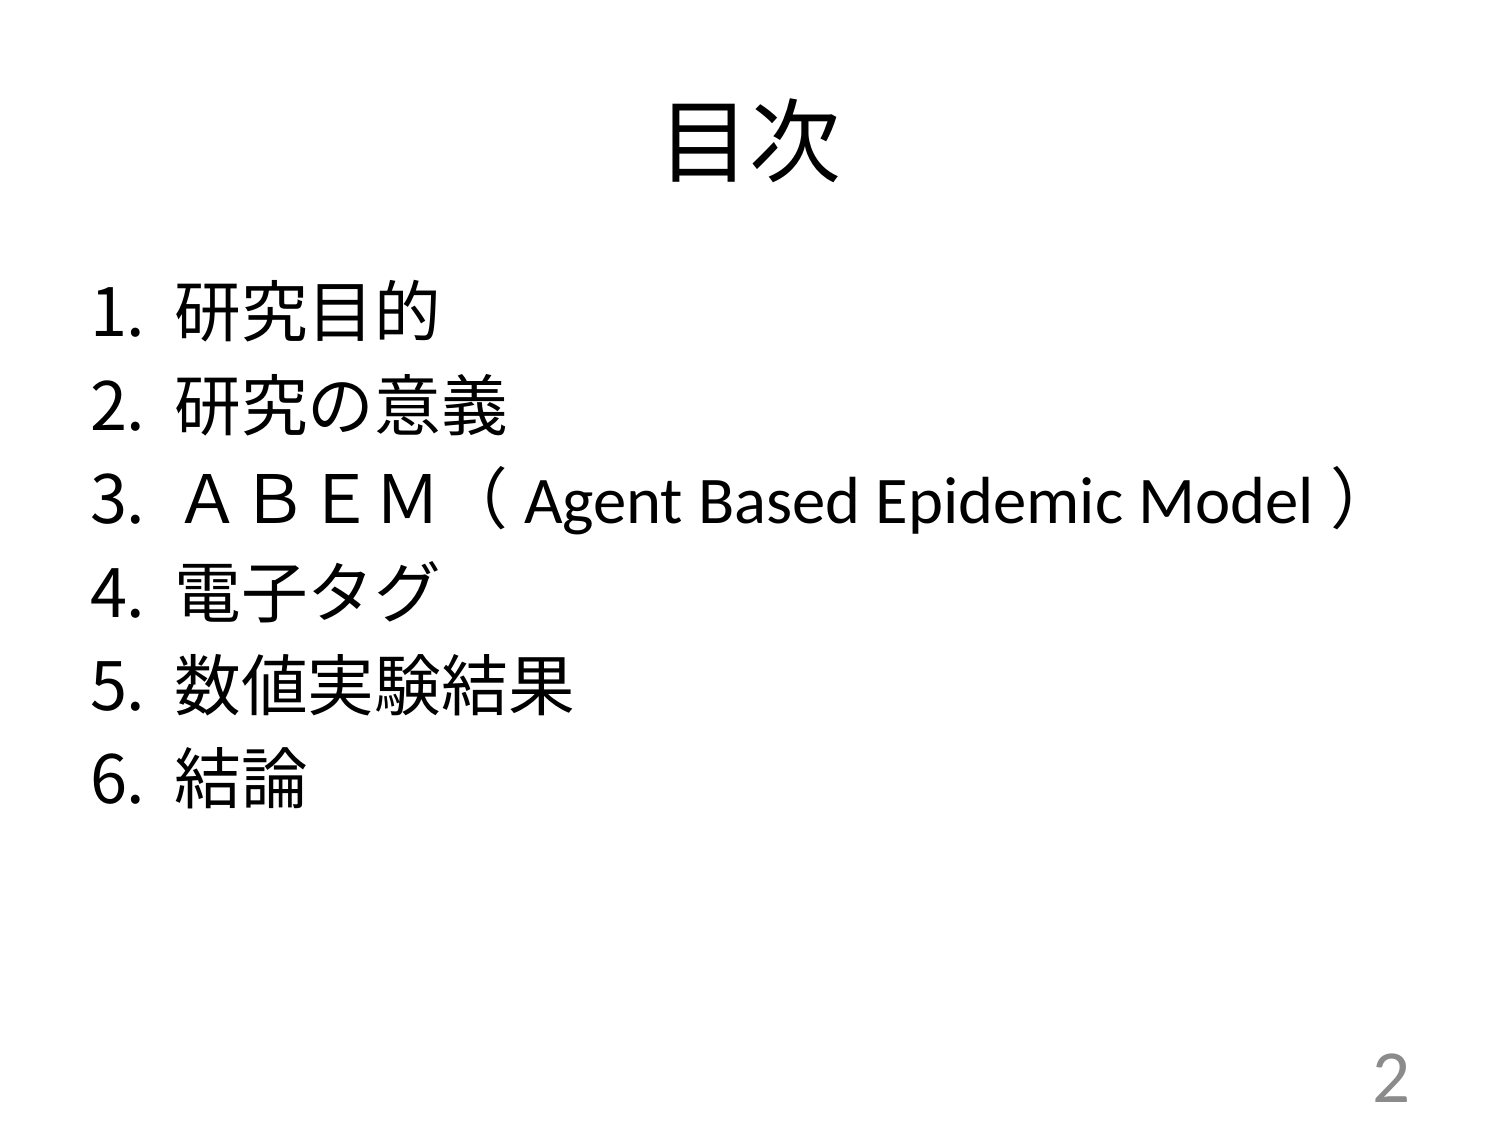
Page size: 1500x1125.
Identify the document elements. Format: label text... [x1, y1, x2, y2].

list 研究目的 研究の意義 ＡＢＥＭ（Agent Based Epidemic Model） 電子タグ 数値実験結果 結論 [75, 262, 1425, 1005]
title 目次 [75, 45, 1425, 233]
slide_number 2 [1074, 1042, 1425, 1103]
